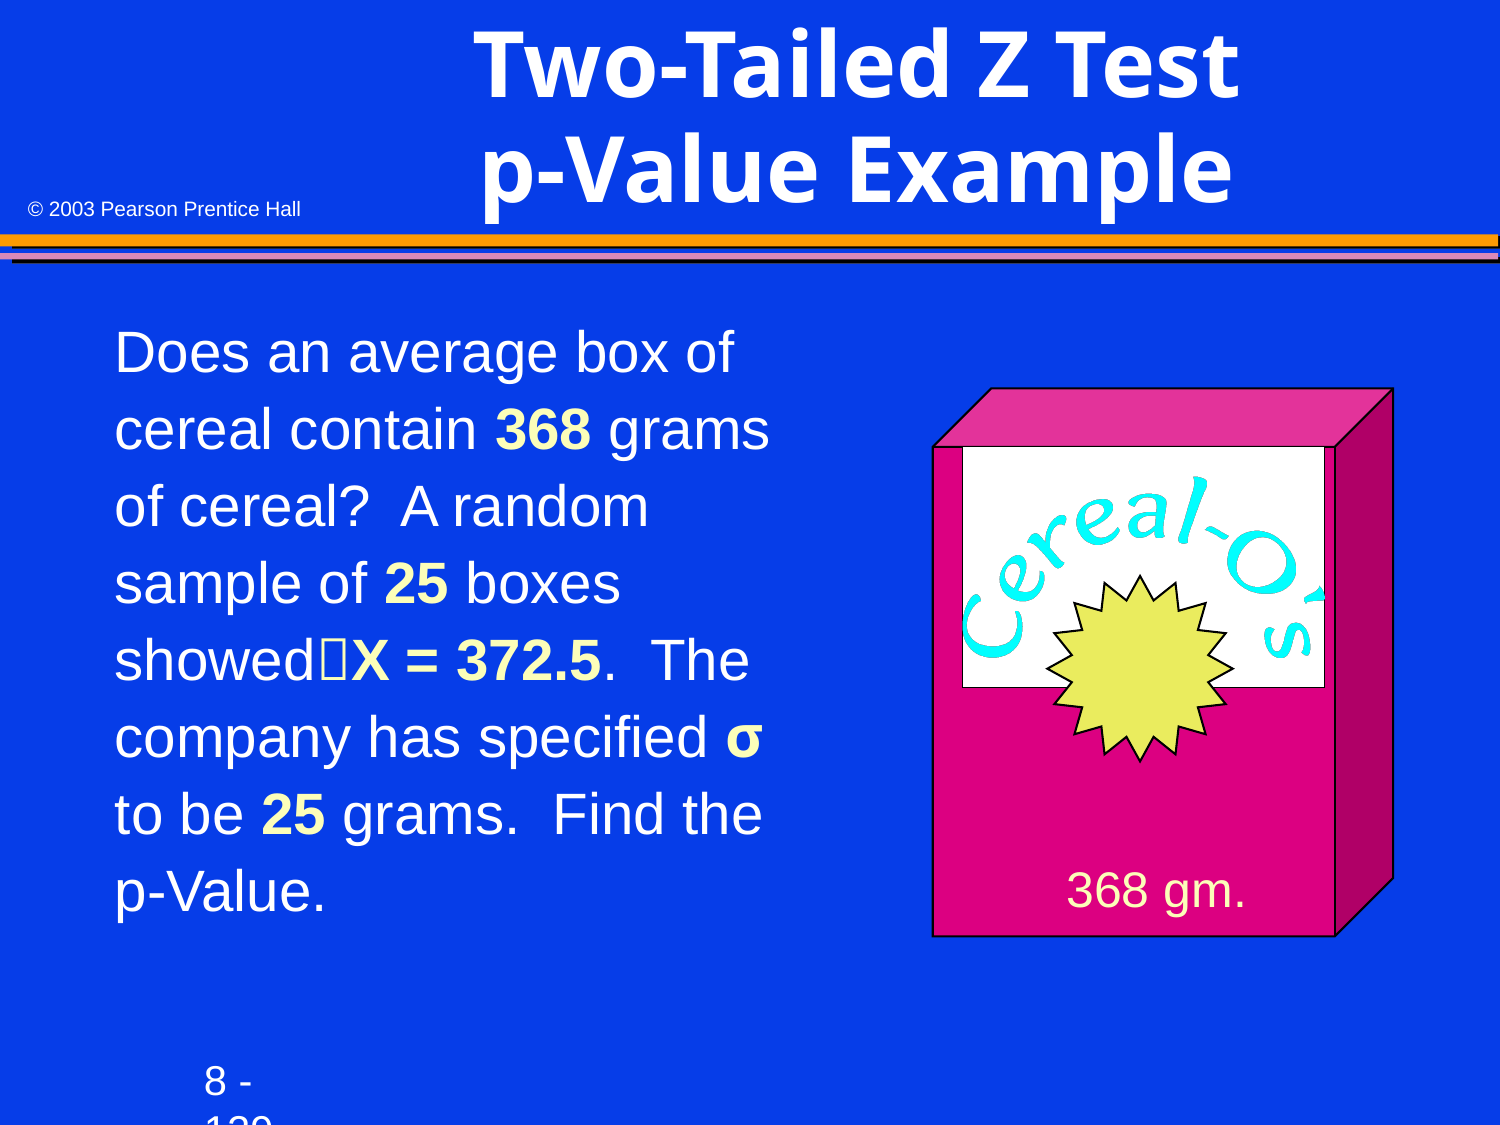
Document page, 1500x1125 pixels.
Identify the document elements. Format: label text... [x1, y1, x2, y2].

list Does an average box of cereal contain 368 grams of cereal? A random sample of 25 boxes showedX = 372.5. The company has specified σ to be 25 grams. Find the p-Value. [99, 299, 845, 975]
text_box [1054, 697, 1226, 762]
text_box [962, 445, 1326, 689]
title Two-Tailed Z Test p-Value Example [275, 24, 1463, 213]
text_box [932, 388, 1394, 937]
text_box ③ [933, 388, 1392, 446]
text_box 368 gm. [1044, 850, 1269, 925]
